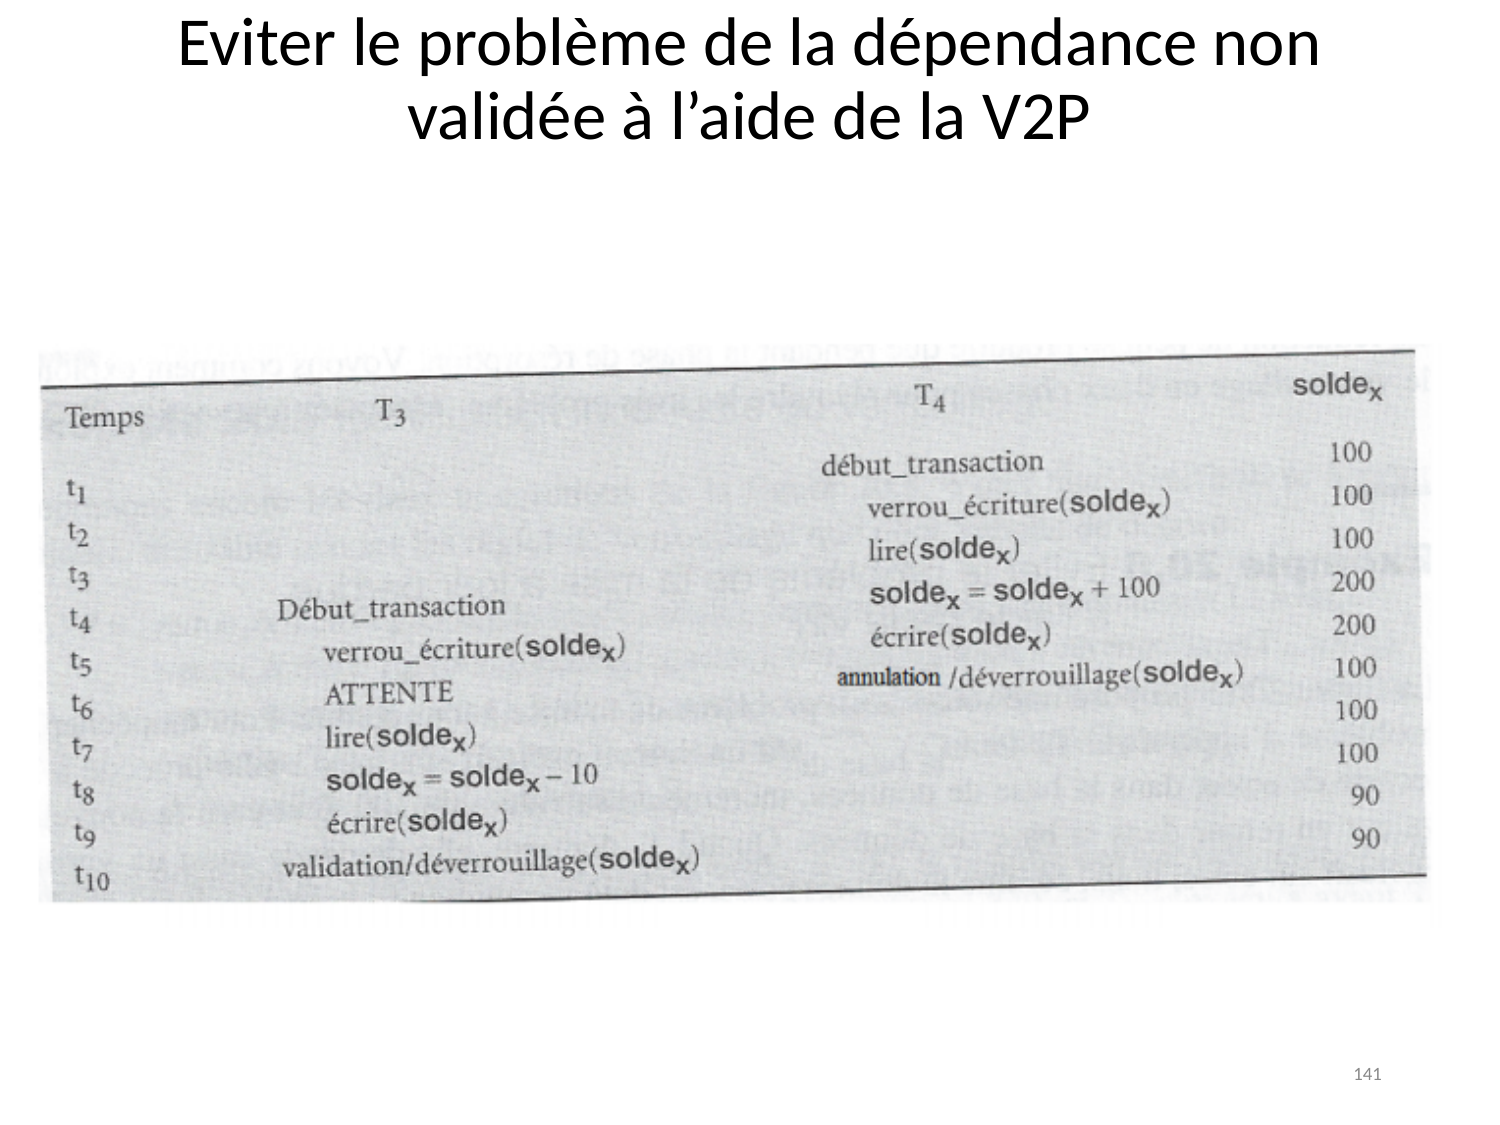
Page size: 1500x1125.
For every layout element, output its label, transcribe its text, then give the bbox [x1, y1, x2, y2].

picture [0, 320, 1500, 928]
title Eviter le problème de la dépendance non validée à l’aide de la V2P [103, 22, 1397, 138]
text_box 141 [1059, 1042, 1397, 1103]
